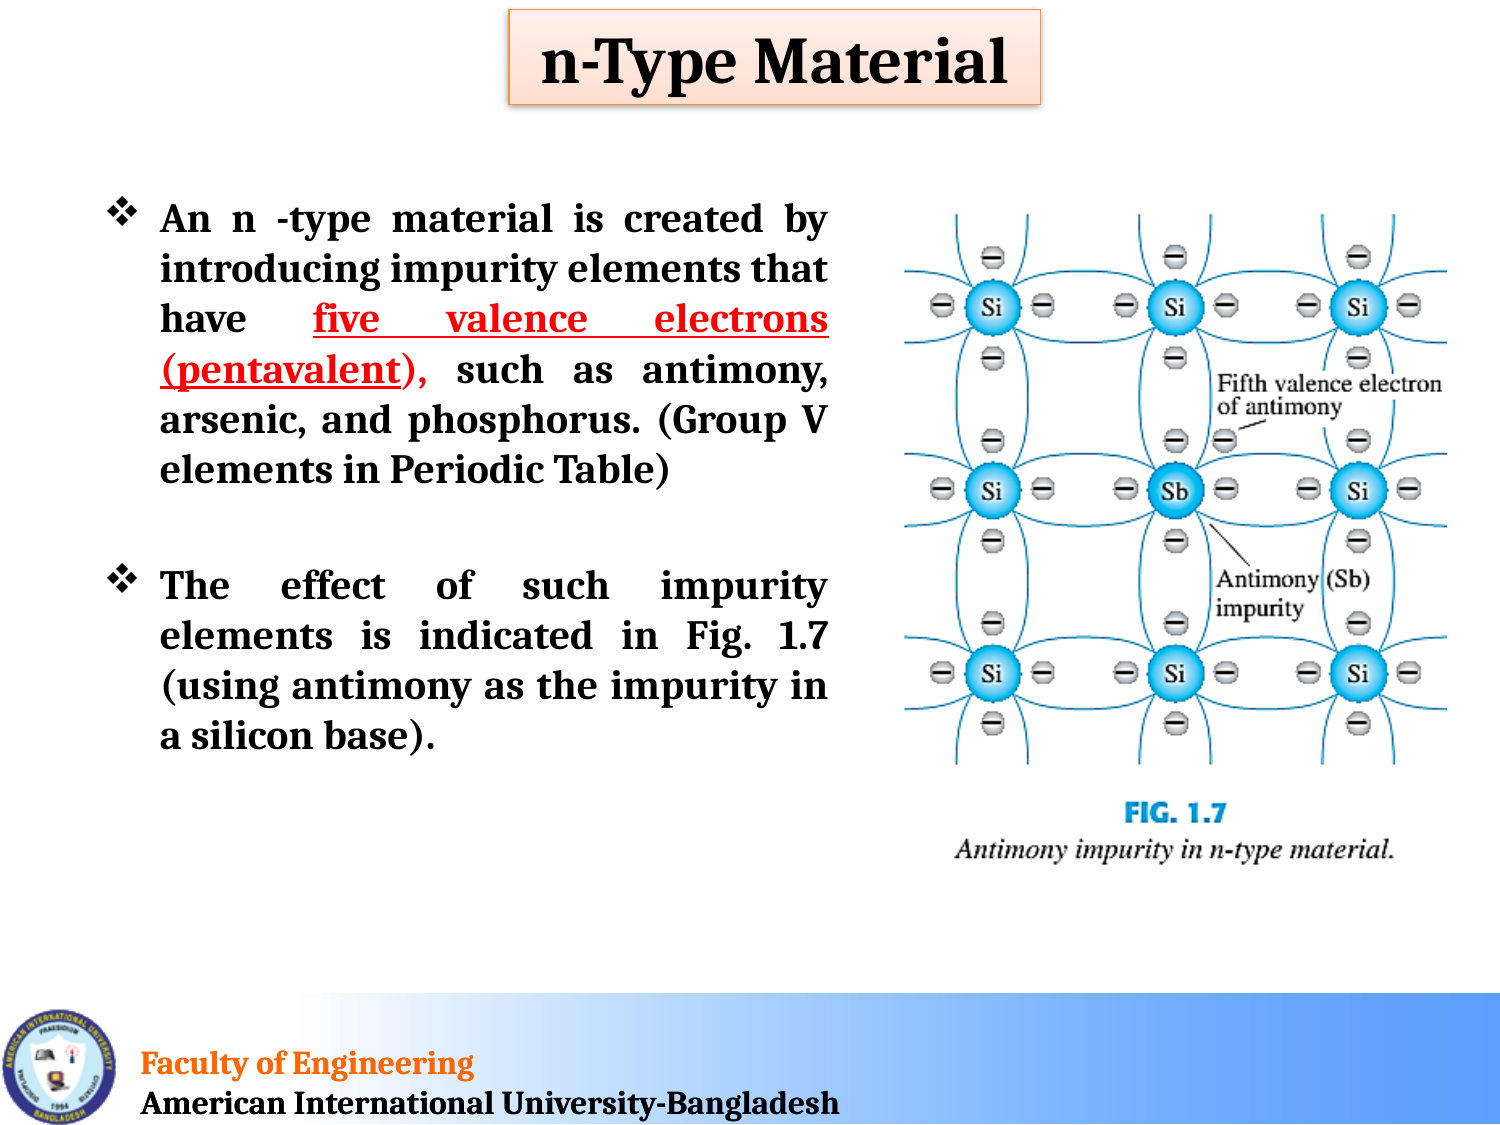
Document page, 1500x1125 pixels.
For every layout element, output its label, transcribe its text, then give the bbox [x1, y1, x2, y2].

text_box n-Type Material [508, 9, 1041, 105]
list An n -type material is created by introducing impurity elements that have five valence electrons (pentavalent), such as antimony, arsenic, and phosphorus. (Group V elements in Periodic Table) The effect of such impurity elements is indicated in Fig. 1.7 (using antimony as the impurity in a silicon base). [88, 125, 844, 975]
picture [0, 1007, 119, 1125]
picture [903, 207, 1448, 873]
